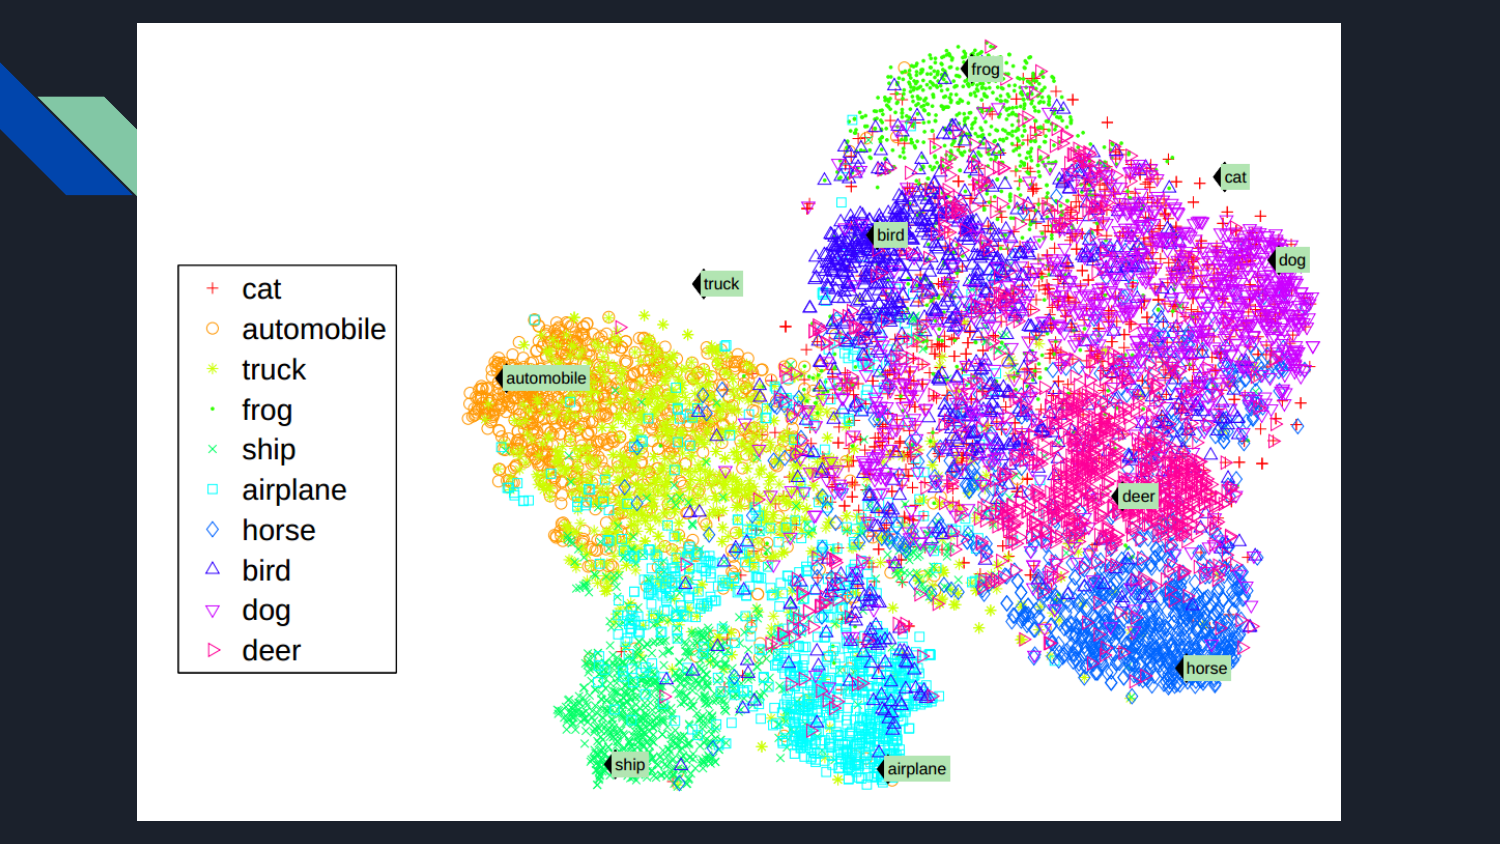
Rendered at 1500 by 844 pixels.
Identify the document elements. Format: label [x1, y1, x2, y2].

picture [137, 23, 1341, 821]
